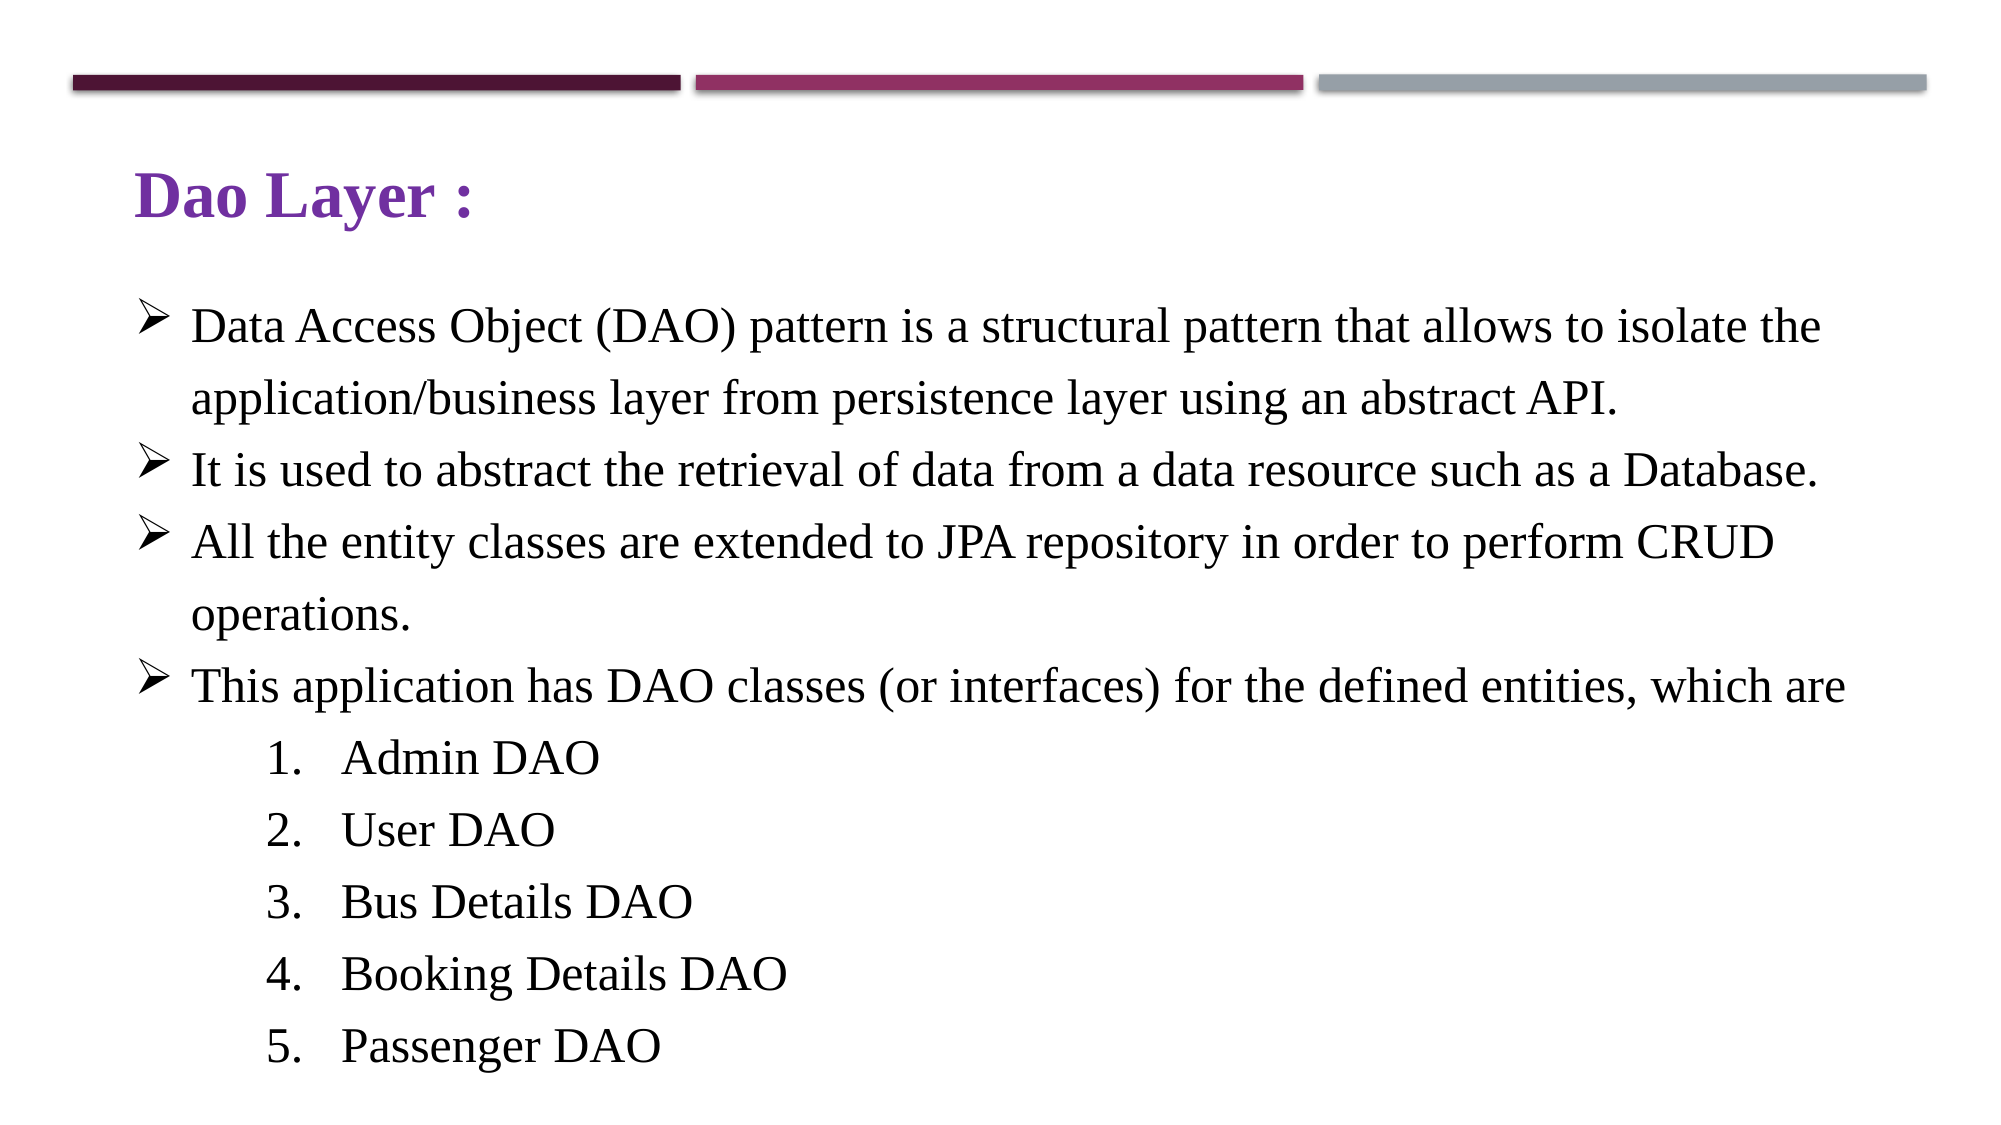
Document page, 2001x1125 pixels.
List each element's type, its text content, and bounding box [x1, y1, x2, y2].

text_box Data Access Object (DAO) pattern is a structural pattern that allows to isolate the application/business layer from persistence layer using an abstract API. It is used to abstract the retrieval of data from a data resource such as a Database. All the entity classes are extended to JPA repository in order to perform CRUD operations. This application has DAO classes (or interfaces) for the defined entities, which are Admin DAO User DAO Bus Details DAO Booking Details DAO Passenger DAO [119, 273, 1865, 1081]
text_box Dao Layer : [119, 143, 491, 238]
